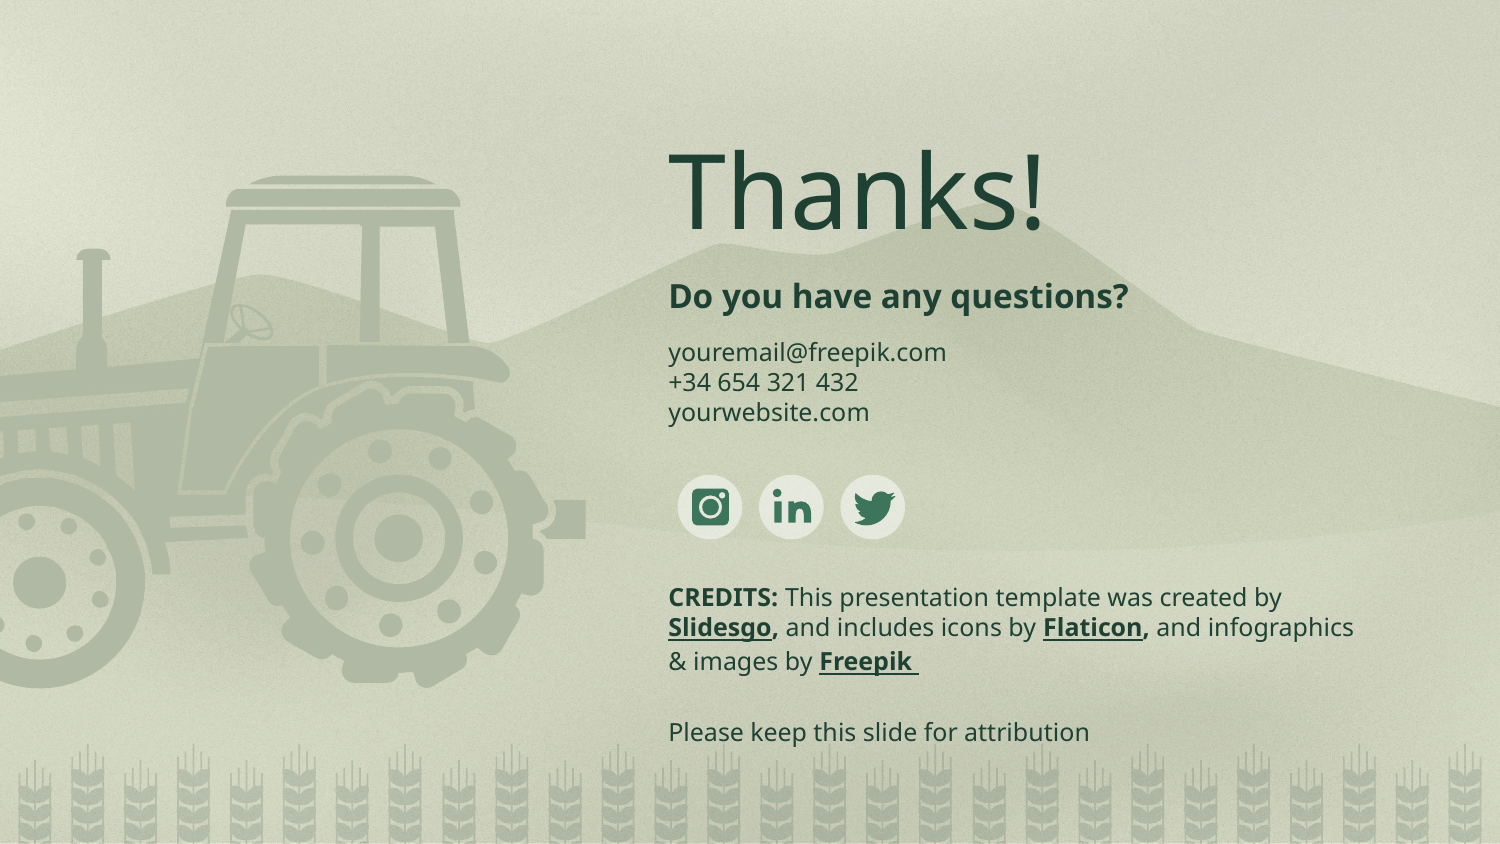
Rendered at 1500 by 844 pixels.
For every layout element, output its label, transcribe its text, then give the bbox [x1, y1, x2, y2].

text_box Please keep this slide for attribution [653, 701, 1383, 756]
subtitle Do you have any questions? youremail@freepik.com +34 654 321 432 yourwebsite.com [653, 264, 1383, 438]
title Thanks! [653, 110, 1383, 236]
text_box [758, 474, 824, 540]
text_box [677, 474, 743, 540]
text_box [840, 474, 906, 540]
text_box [0, 175, 586, 689]
